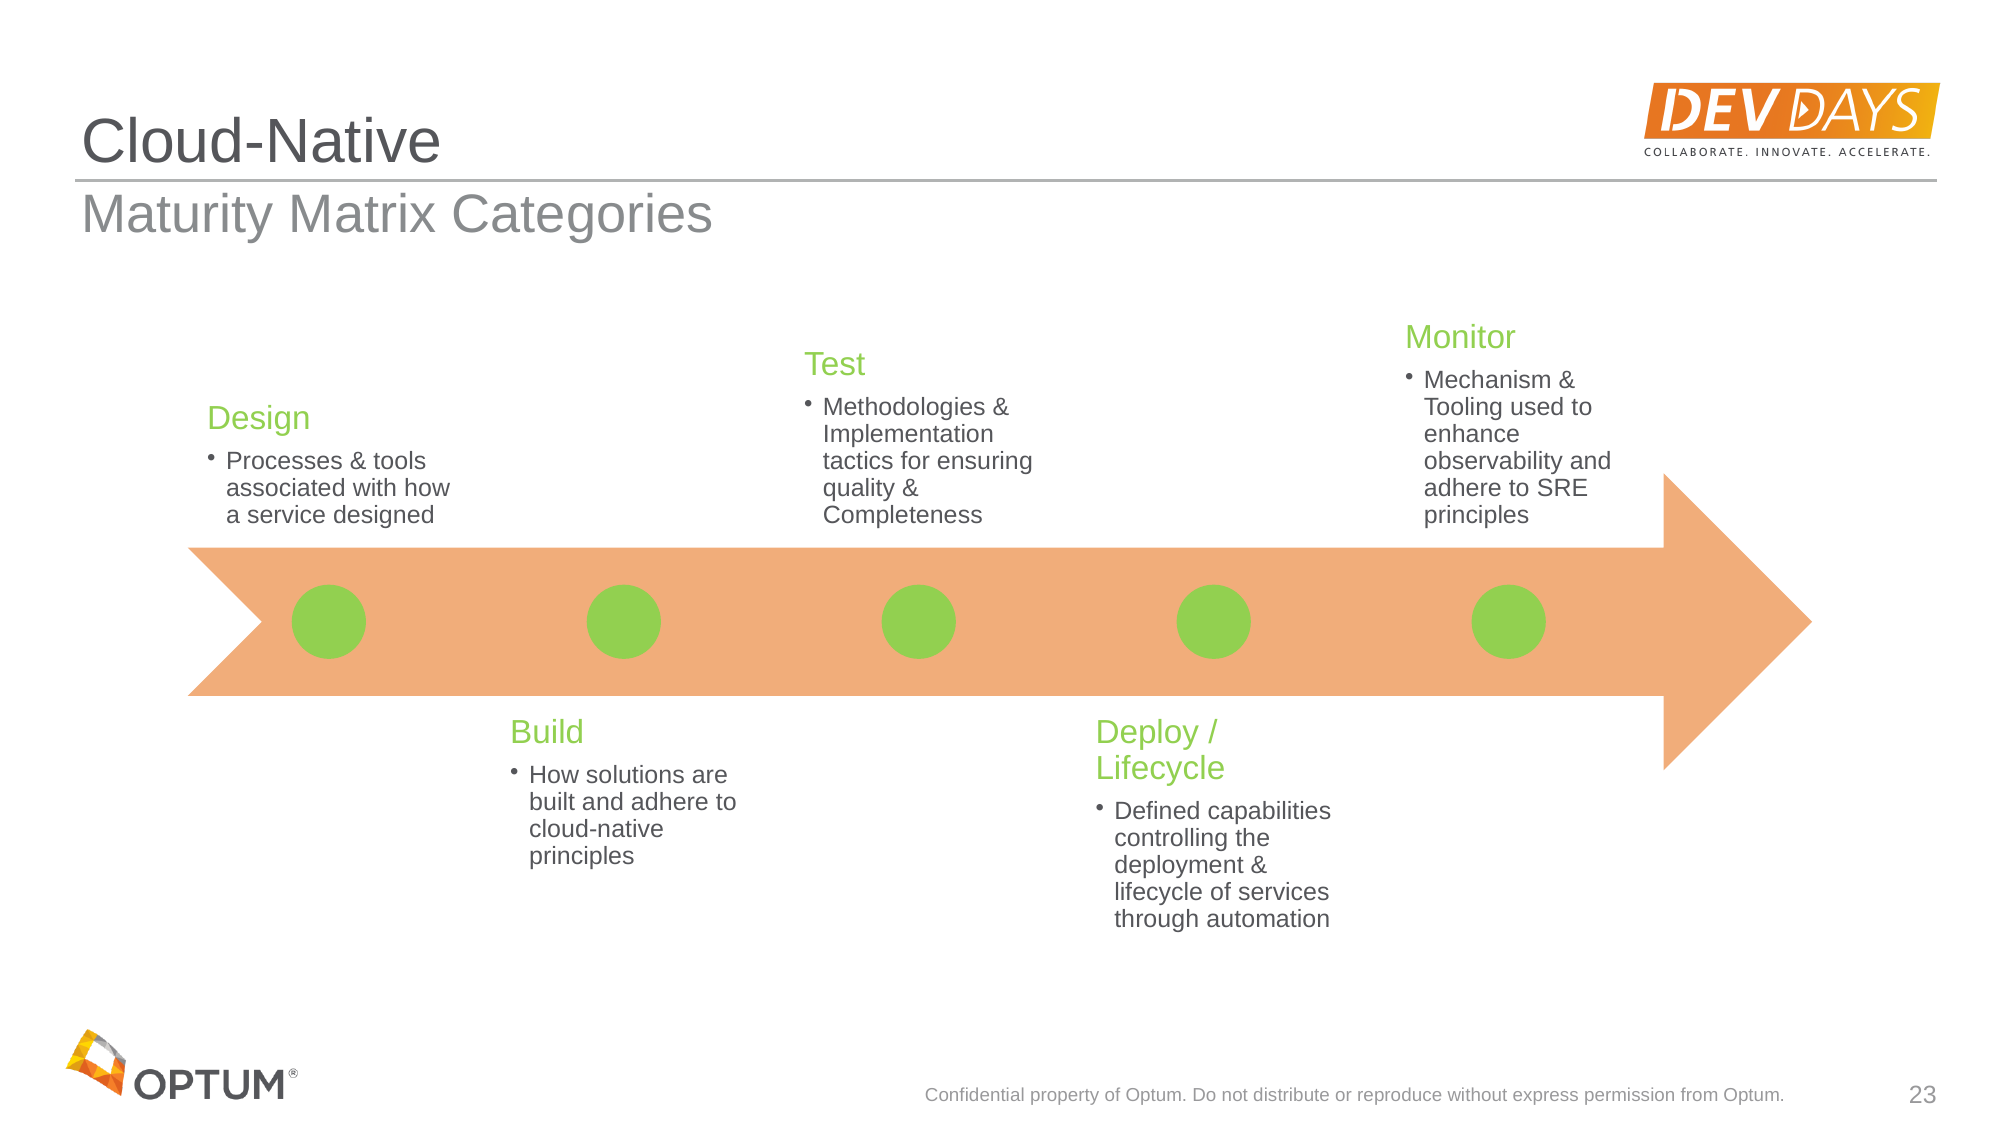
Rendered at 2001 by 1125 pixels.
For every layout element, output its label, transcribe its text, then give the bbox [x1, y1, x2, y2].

list Maturity Matrix Categories [81, 183, 1418, 265]
picture [64, 1027, 299, 1101]
footer Confidential property of Optum. Do not distribute or reproduce without express permission from Optum. [868, 1064, 1841, 1124]
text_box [187, 250, 1813, 993]
slide_number 23 [1847, 1064, 1937, 1124]
title Cloud-Native [81, 0, 1416, 177]
